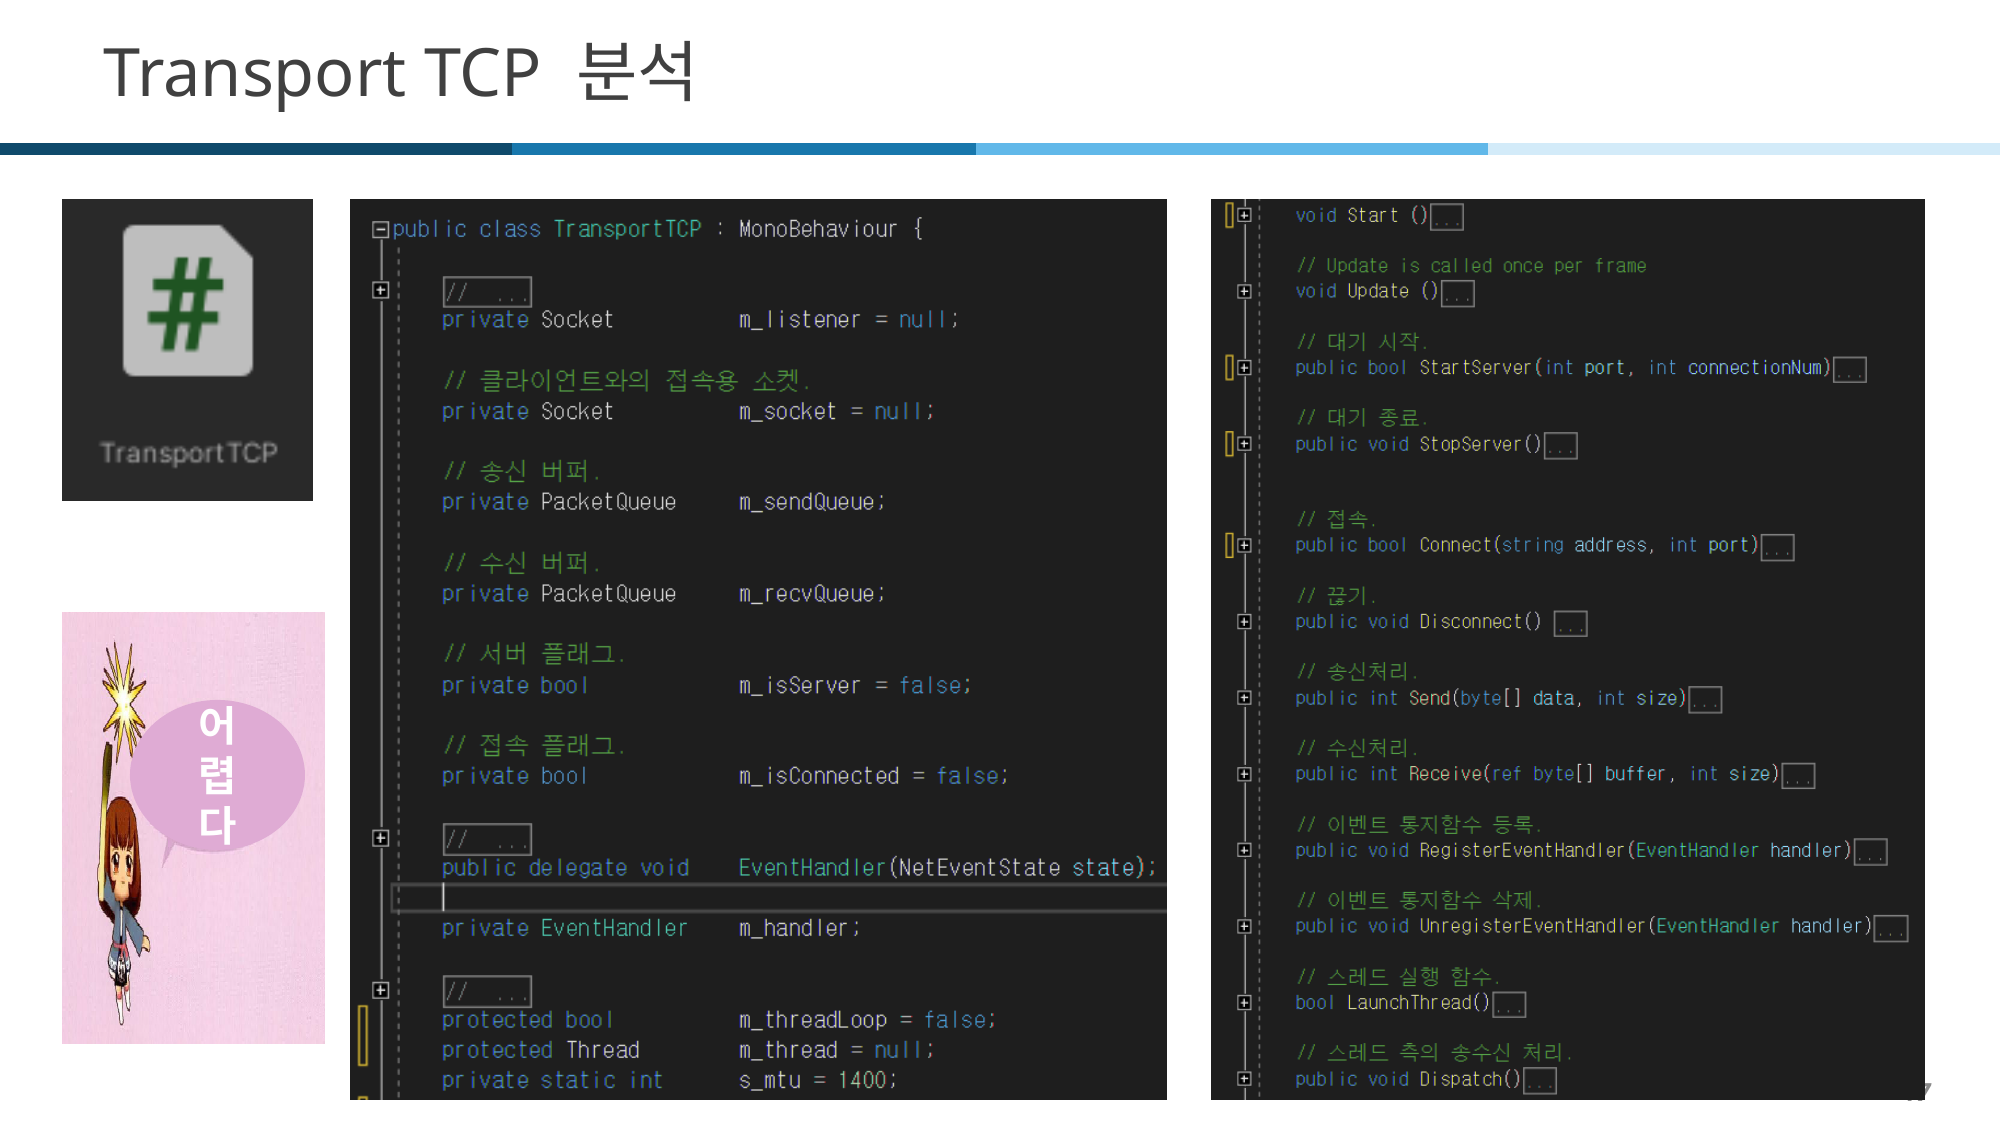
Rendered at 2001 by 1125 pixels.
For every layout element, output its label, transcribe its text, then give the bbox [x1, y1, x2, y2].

picture [349, 199, 1167, 1101]
picture [62, 199, 313, 502]
picture [62, 612, 326, 1044]
title Transport TCP 분석 [88, 18, 1920, 122]
picture [1210, 199, 1925, 1101]
